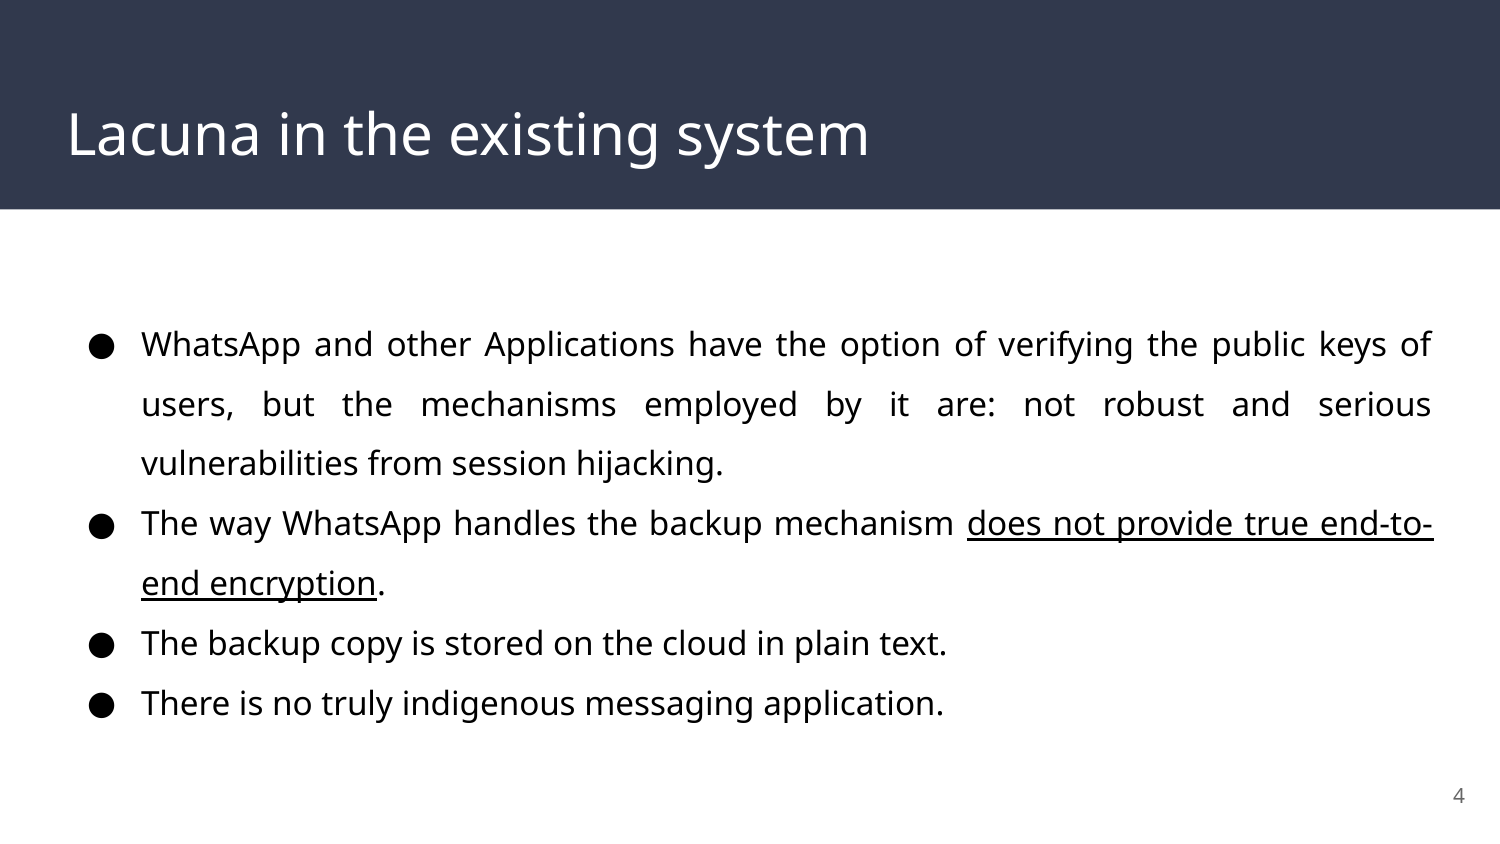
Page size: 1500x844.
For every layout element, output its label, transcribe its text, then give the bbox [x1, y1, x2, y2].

slide_number ‹#› [1389, 764, 1480, 830]
title Lacuna in the existing system [51, 82, 1449, 185]
list WhatsApp and other Applications have the option of verifying the public keys of users, but the mechanisms employed by it are: not robust and serious vulnerabilities from session hijacking. The way WhatsApp handles the backup mechanism does not provide true end-to-end encryption. The backup copy is stored on the cloud in plain text. There is no truly indigenous messaging application. [51, 287, 1449, 756]
